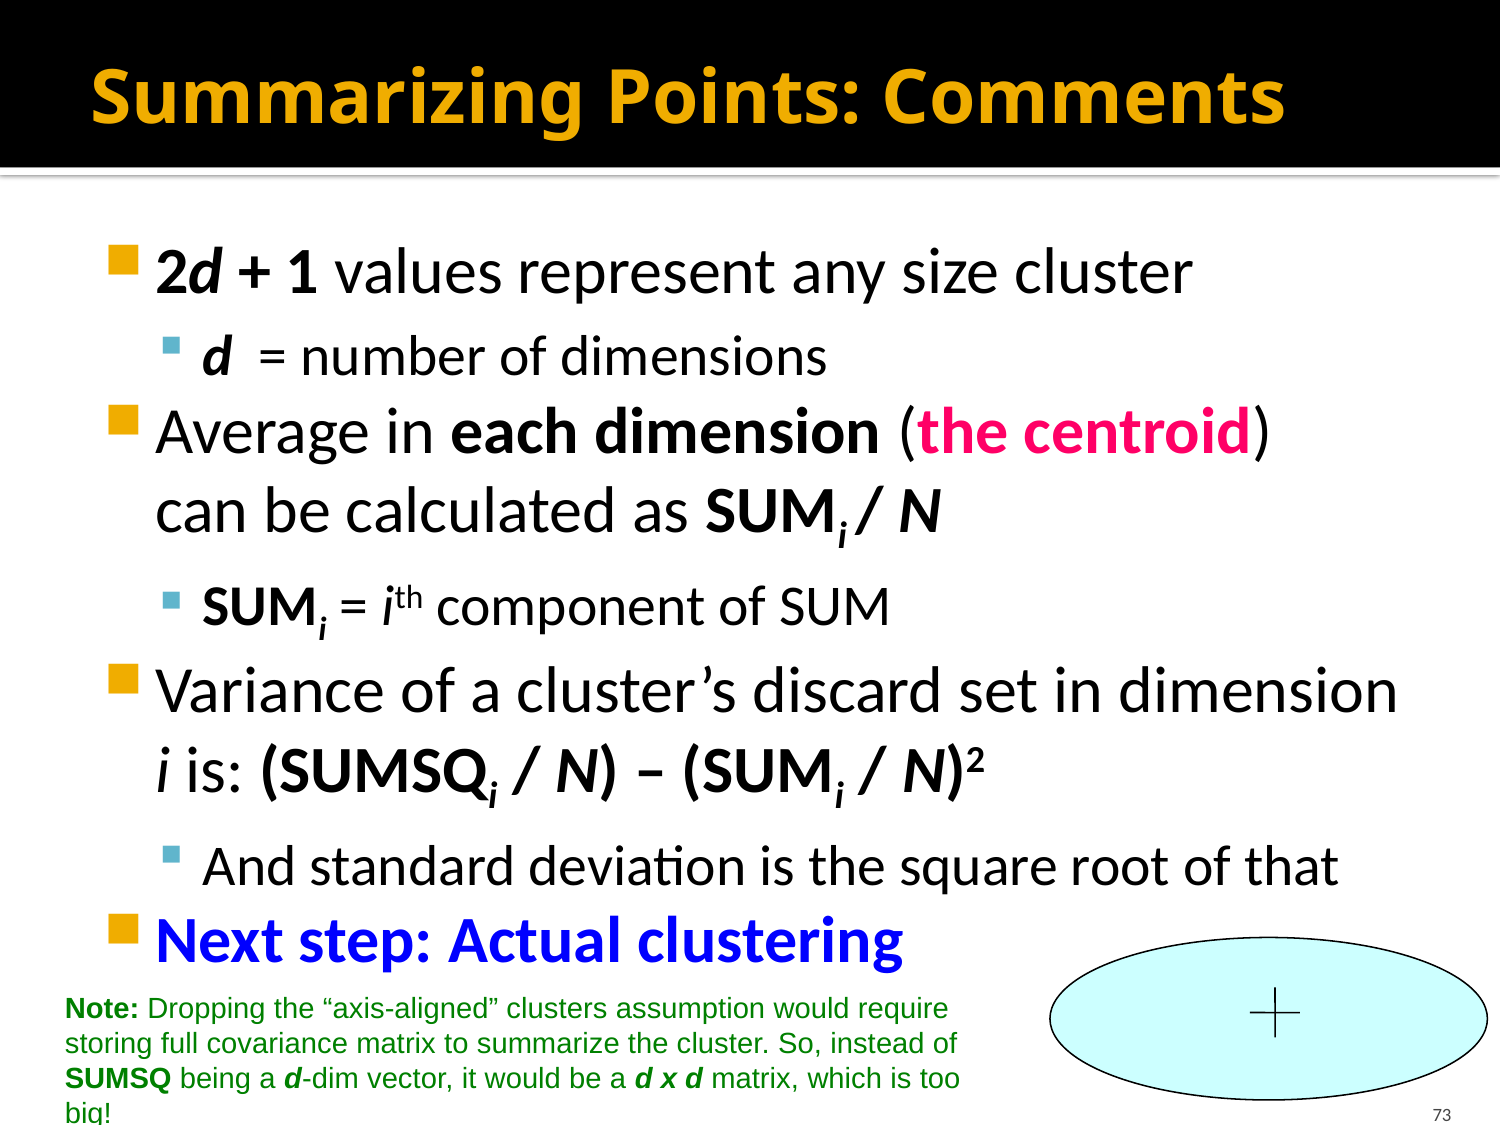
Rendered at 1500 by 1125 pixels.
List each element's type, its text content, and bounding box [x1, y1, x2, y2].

text_box Note: Dropping the “axis-aligned” clusters assumption would require storing full covariance matrix to summarize the cluster. So, instead of SUMSQ being a d-dim vector, it would be a d x d matrix, which is too big! [49, 981, 1025, 1125]
title Summarizing Points: Comments [75, 12, 1475, 175]
list 2d + 1 values represent any size cluster d = number of dimensions Average in each dimension (the centroid) can be calculated as SUMi / N SUMi = ith component of SUM Variance of a cluster’s discard set in dimension i is: (SUMSQi / N) – (SUMi / N)2 And standard deviation is the square root of that Next step: Actual clustering [75, 212, 1425, 988]
slide_number 73 [1345, 1080, 1467, 1125]
text_box [1049, 937, 1488, 1100]
